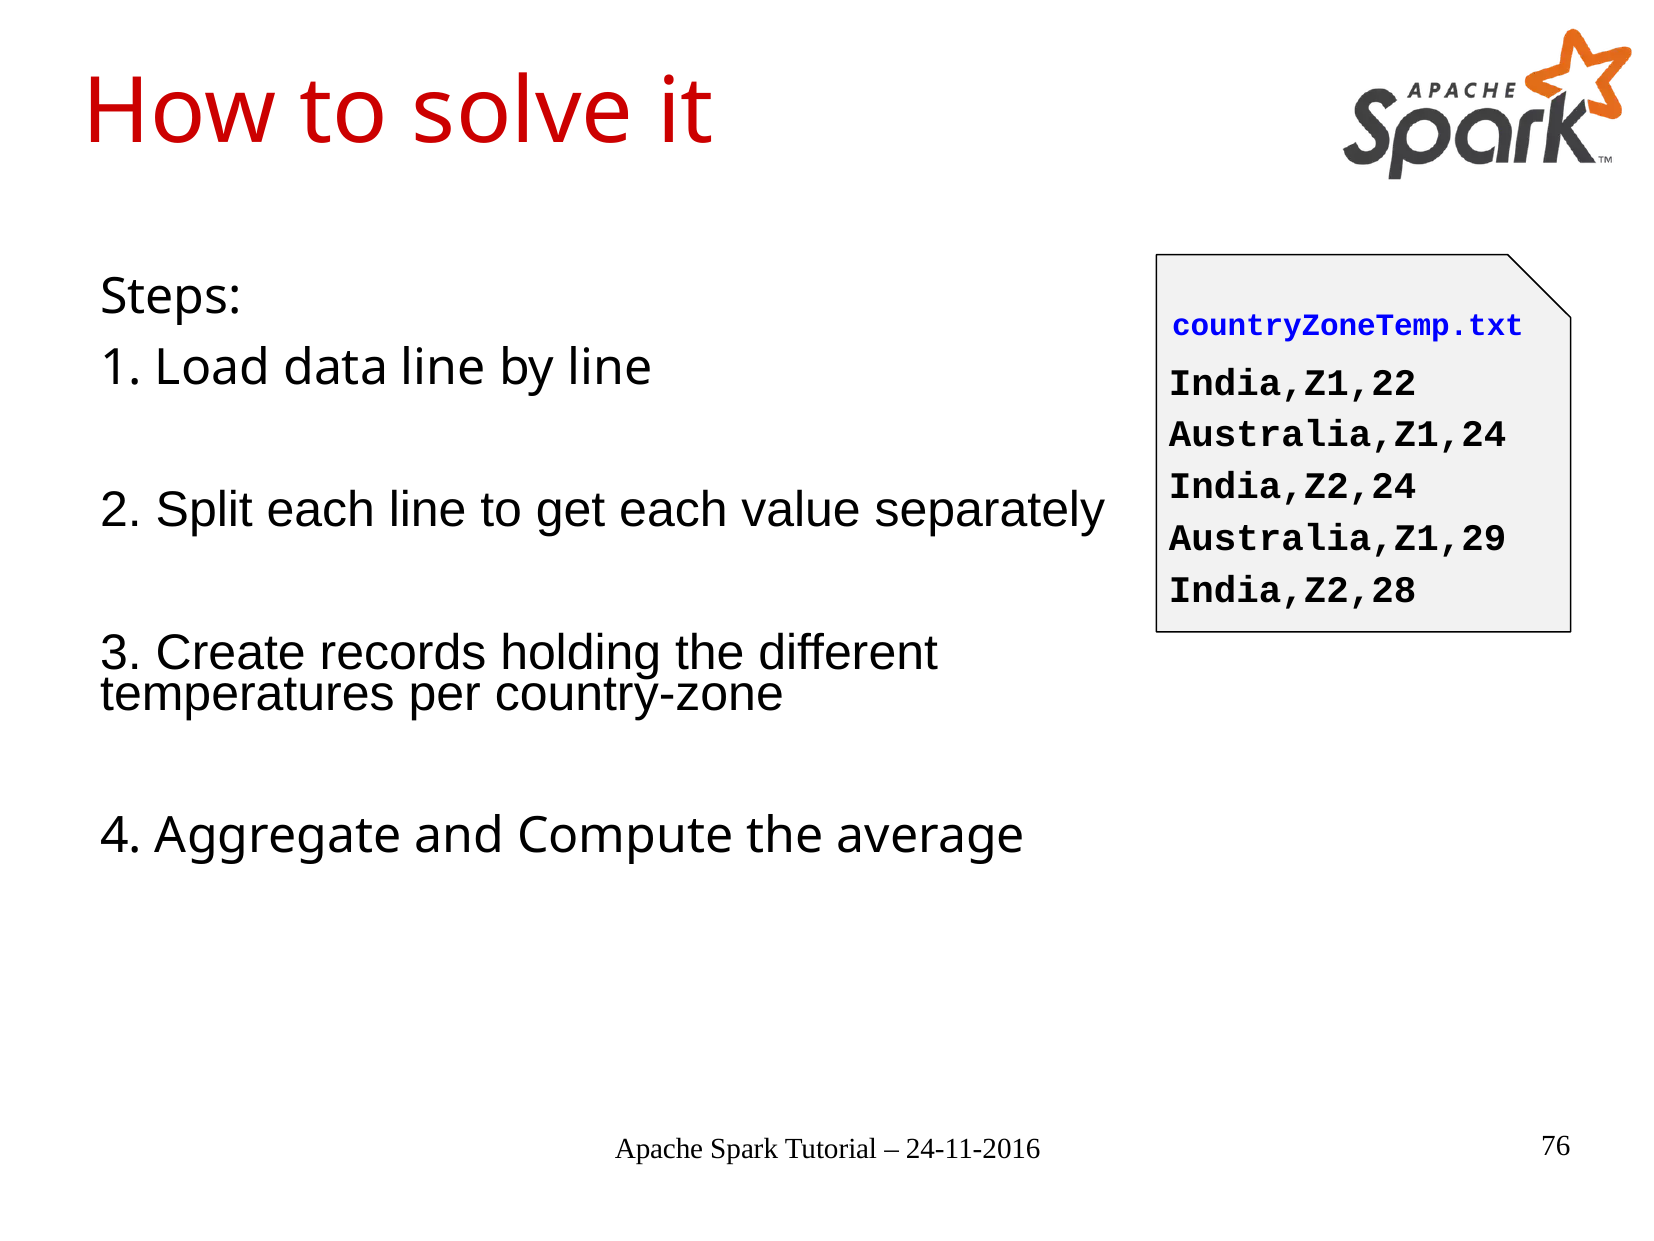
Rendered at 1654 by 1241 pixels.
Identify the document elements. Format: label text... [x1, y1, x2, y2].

title How to solve it [82, 2, 1571, 210]
picture [1341, 27, 1632, 182]
list Steps: 1. Load data line by line 2. Split each line to get each value separately 3. Create records holding the different temperatures per country-zone 4. Aggregate and Compute the average [82, 254, 1157, 1087]
text_box countryZoneTemp.txt India,Z1,22 Australia,Z1,24 India,Z2,24 Australia,Z1,29 India,Z2,28 [1156, 254, 1571, 632]
slide_number 76 [1185, 1129, 1571, 1215]
footer Apache Spark Tutorial – 24-11-2016 [565, 1129, 1090, 1215]
